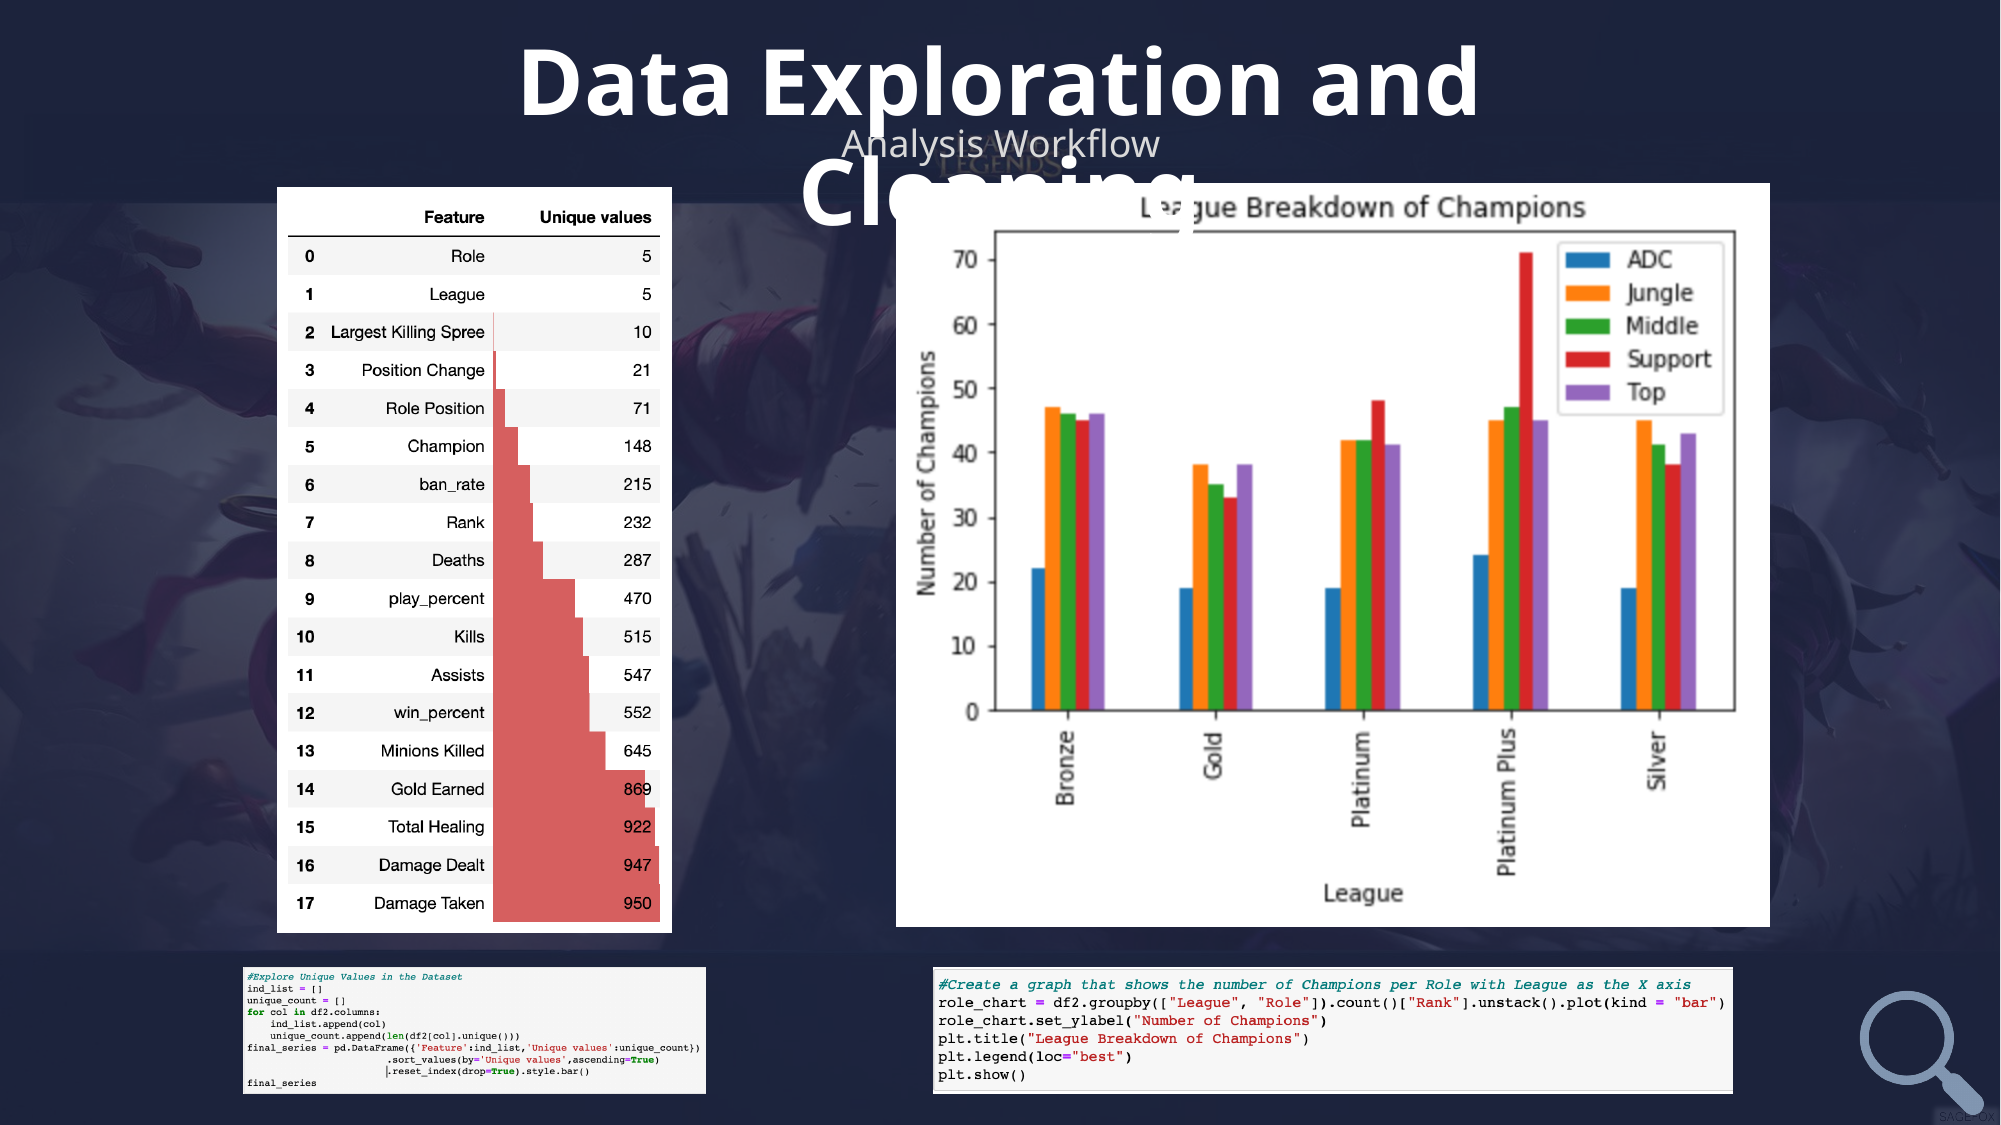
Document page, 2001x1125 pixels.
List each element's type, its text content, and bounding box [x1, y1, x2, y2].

picture [933, 967, 1733, 1094]
text_box Data Exploration and Cleaning [387, 16, 1613, 252]
picture [277, 187, 672, 933]
picture [1846, 977, 1997, 1125]
picture [896, 183, 1770, 927]
picture [243, 967, 706, 1094]
